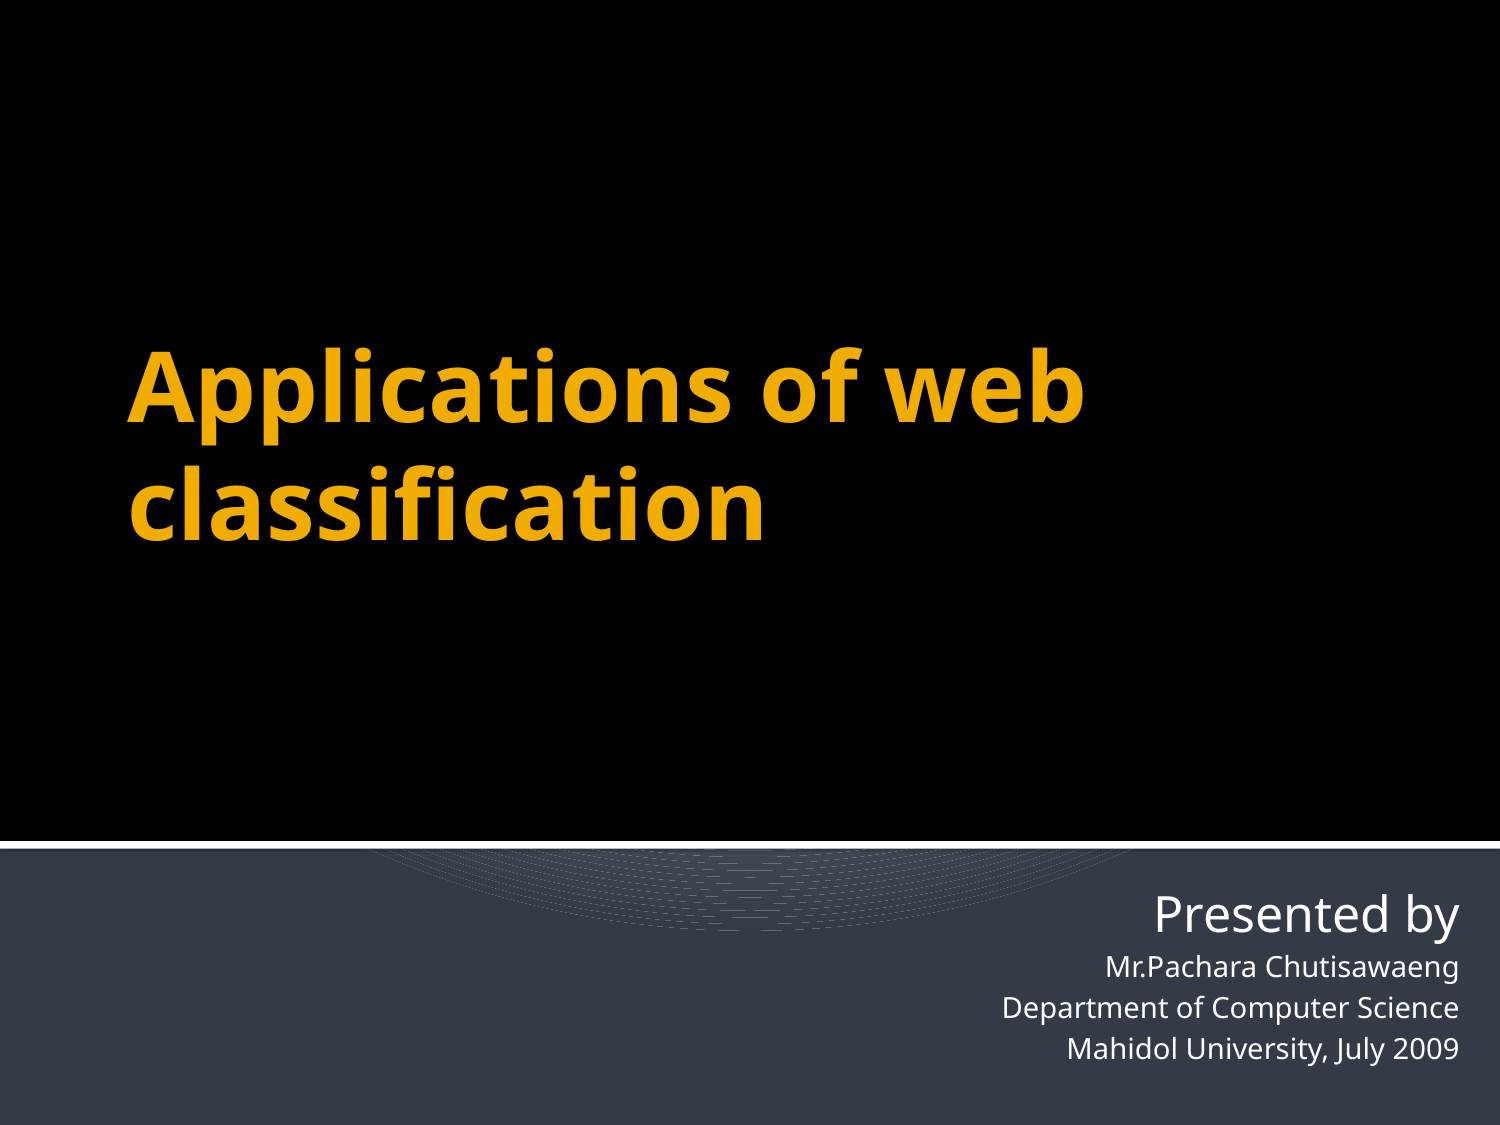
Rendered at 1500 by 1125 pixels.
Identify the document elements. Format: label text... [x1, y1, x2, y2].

text_box Presented by Mr.Pachara Chutisawaeng Department of Computer Science Mahidol University, July 2009 [424, 874, 1475, 1125]
title Applications of web classification [112, 324, 1388, 567]
